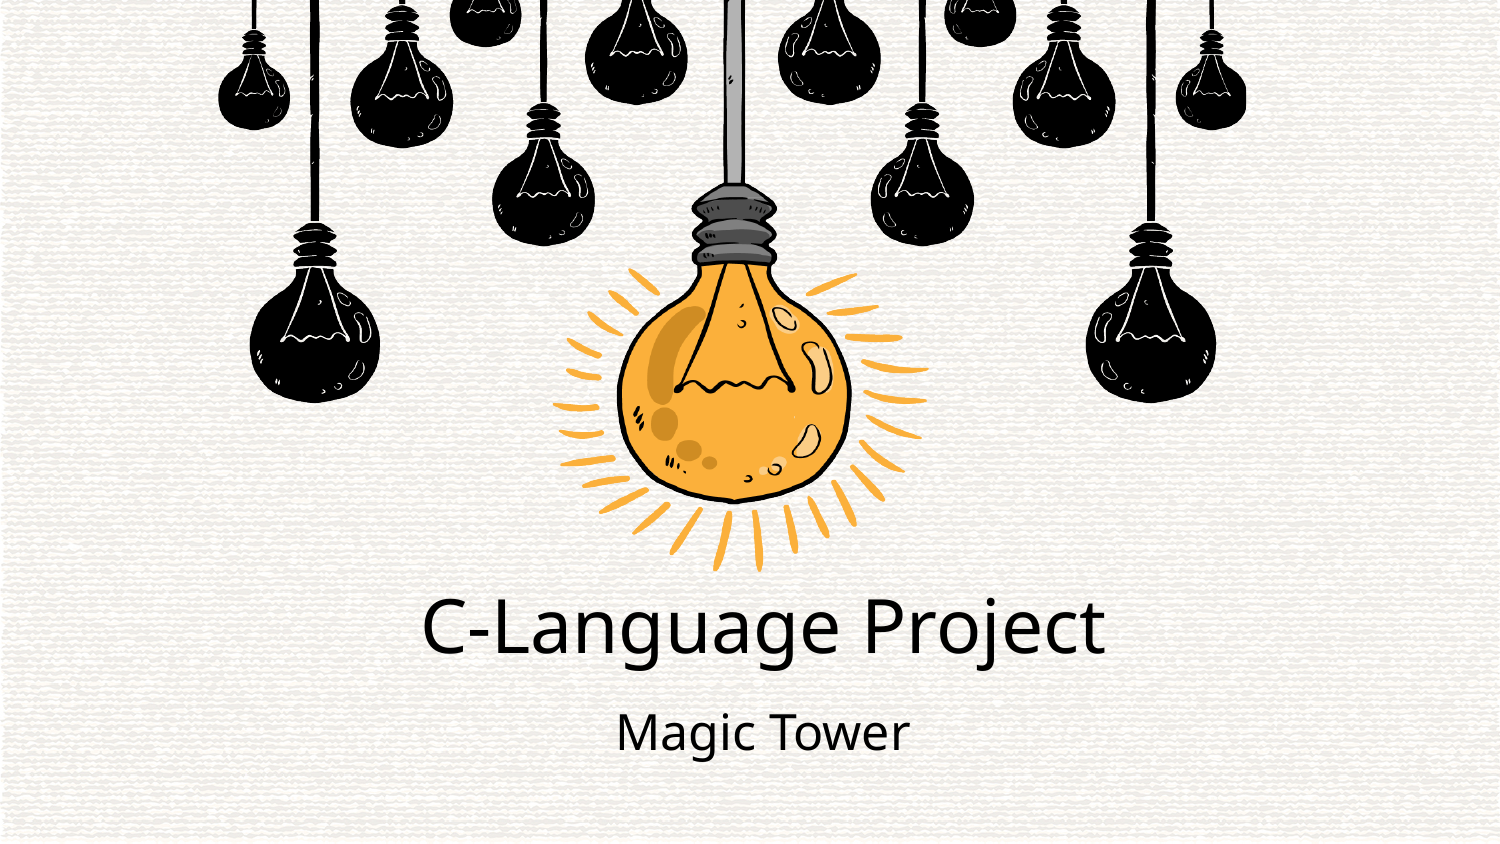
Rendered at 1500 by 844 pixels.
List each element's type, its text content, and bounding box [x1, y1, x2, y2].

text_box C-Language Project [405, 580, 1122, 676]
text_box Magic Tower [575, 693, 952, 769]
picture [0, 0, 1500, 844]
